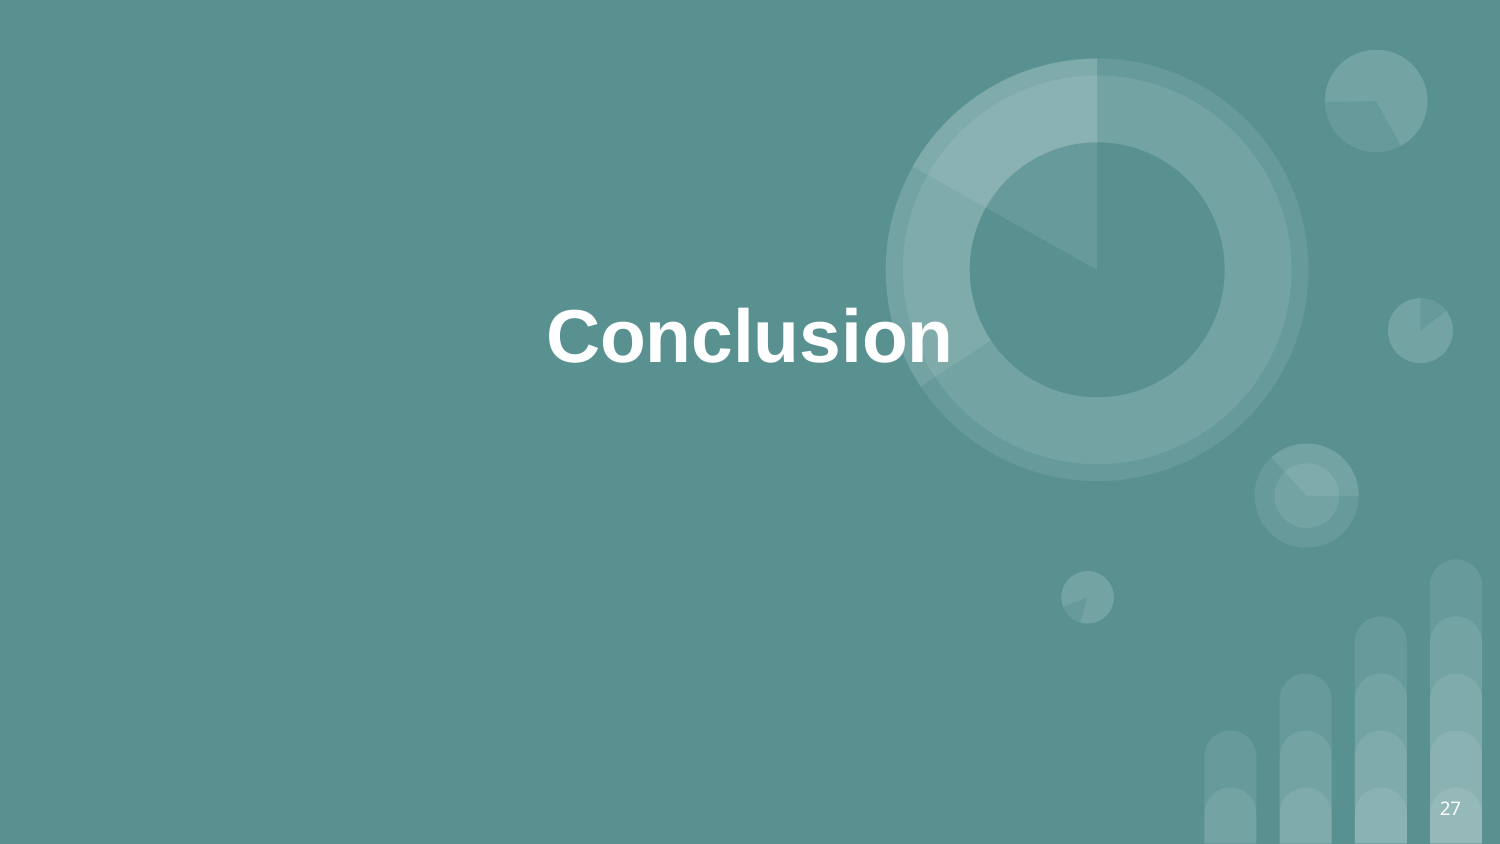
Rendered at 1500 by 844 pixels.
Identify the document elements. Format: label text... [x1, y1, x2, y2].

title Conclusion [132, 178, 1368, 486]
slide_number ‹#› [1386, 777, 1477, 842]
